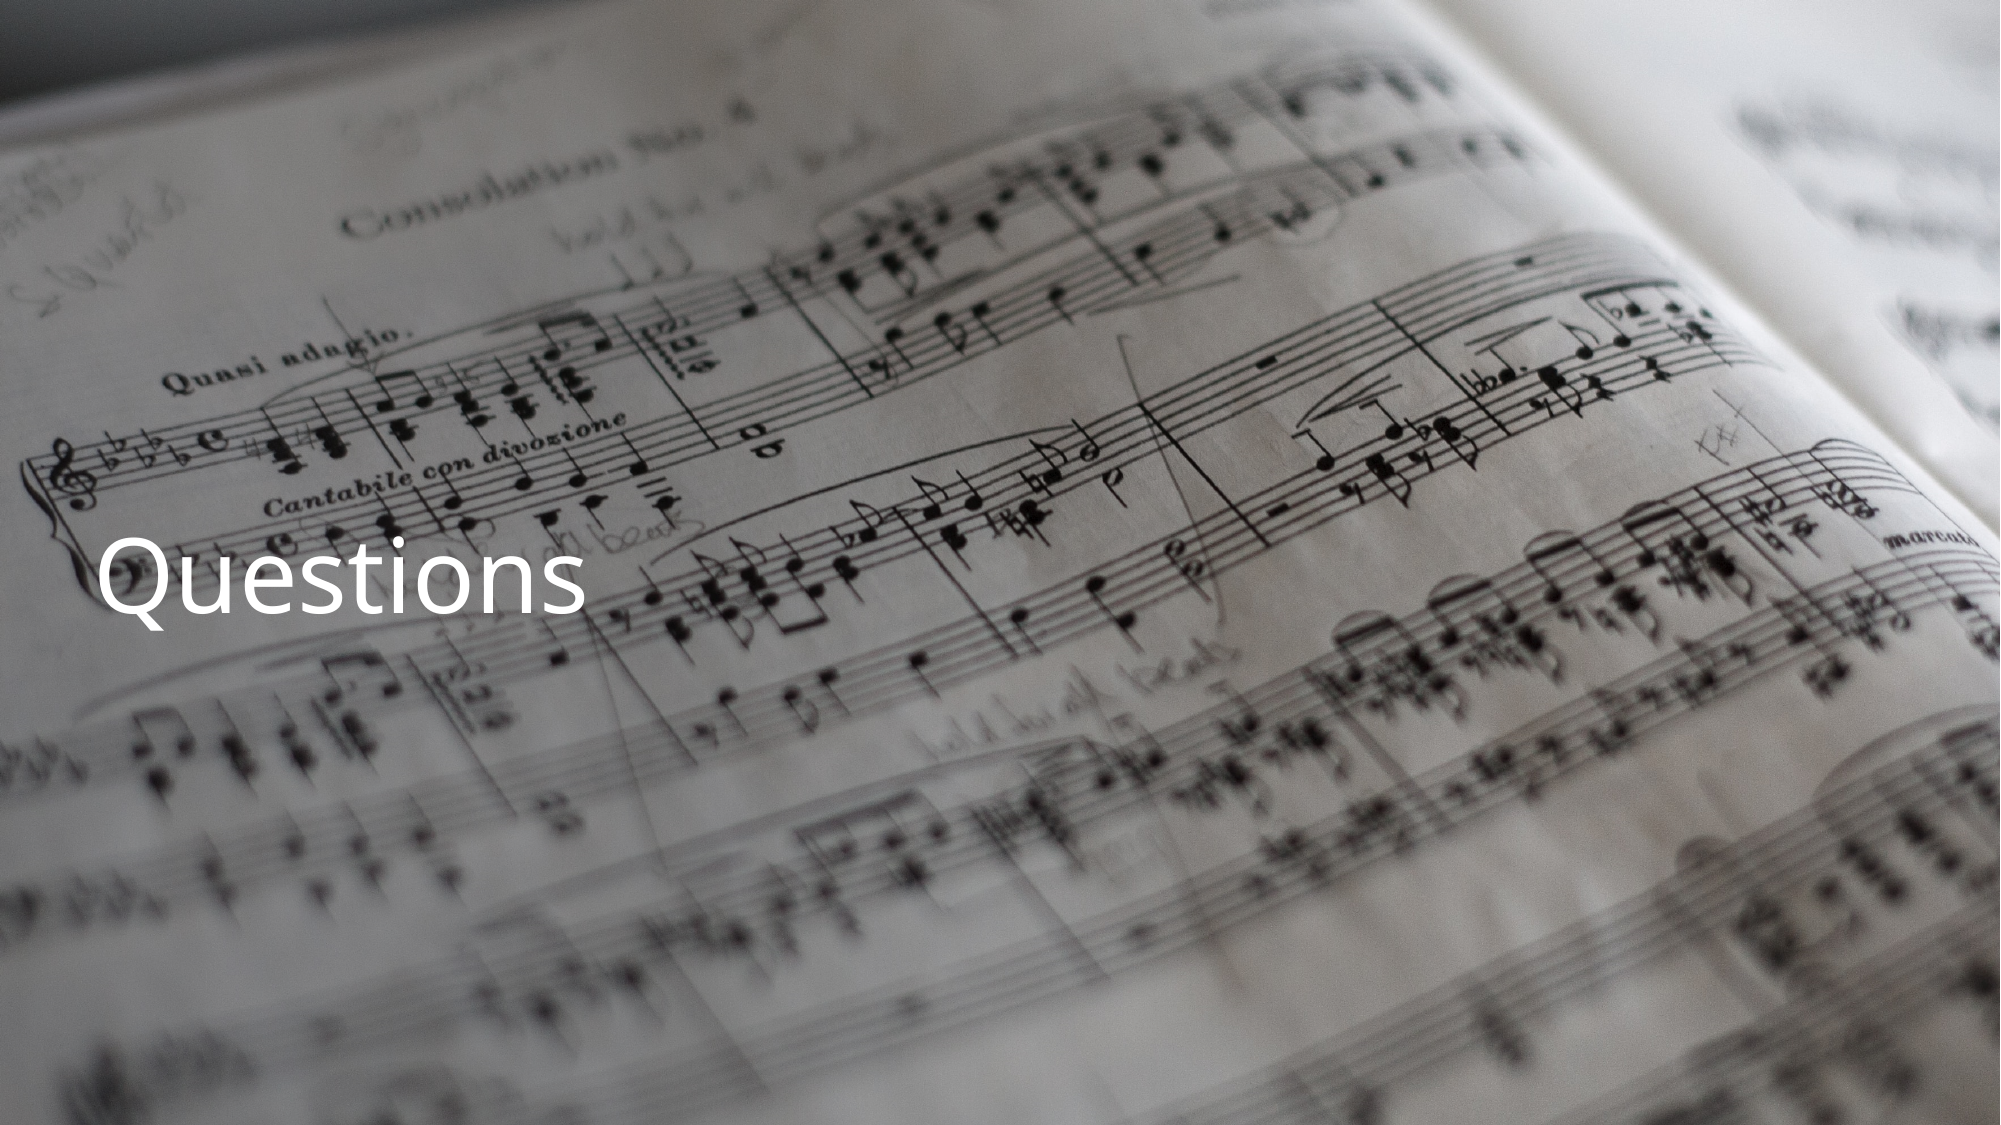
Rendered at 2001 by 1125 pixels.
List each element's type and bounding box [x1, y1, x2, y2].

list [0, 0, 2000, 1125]
